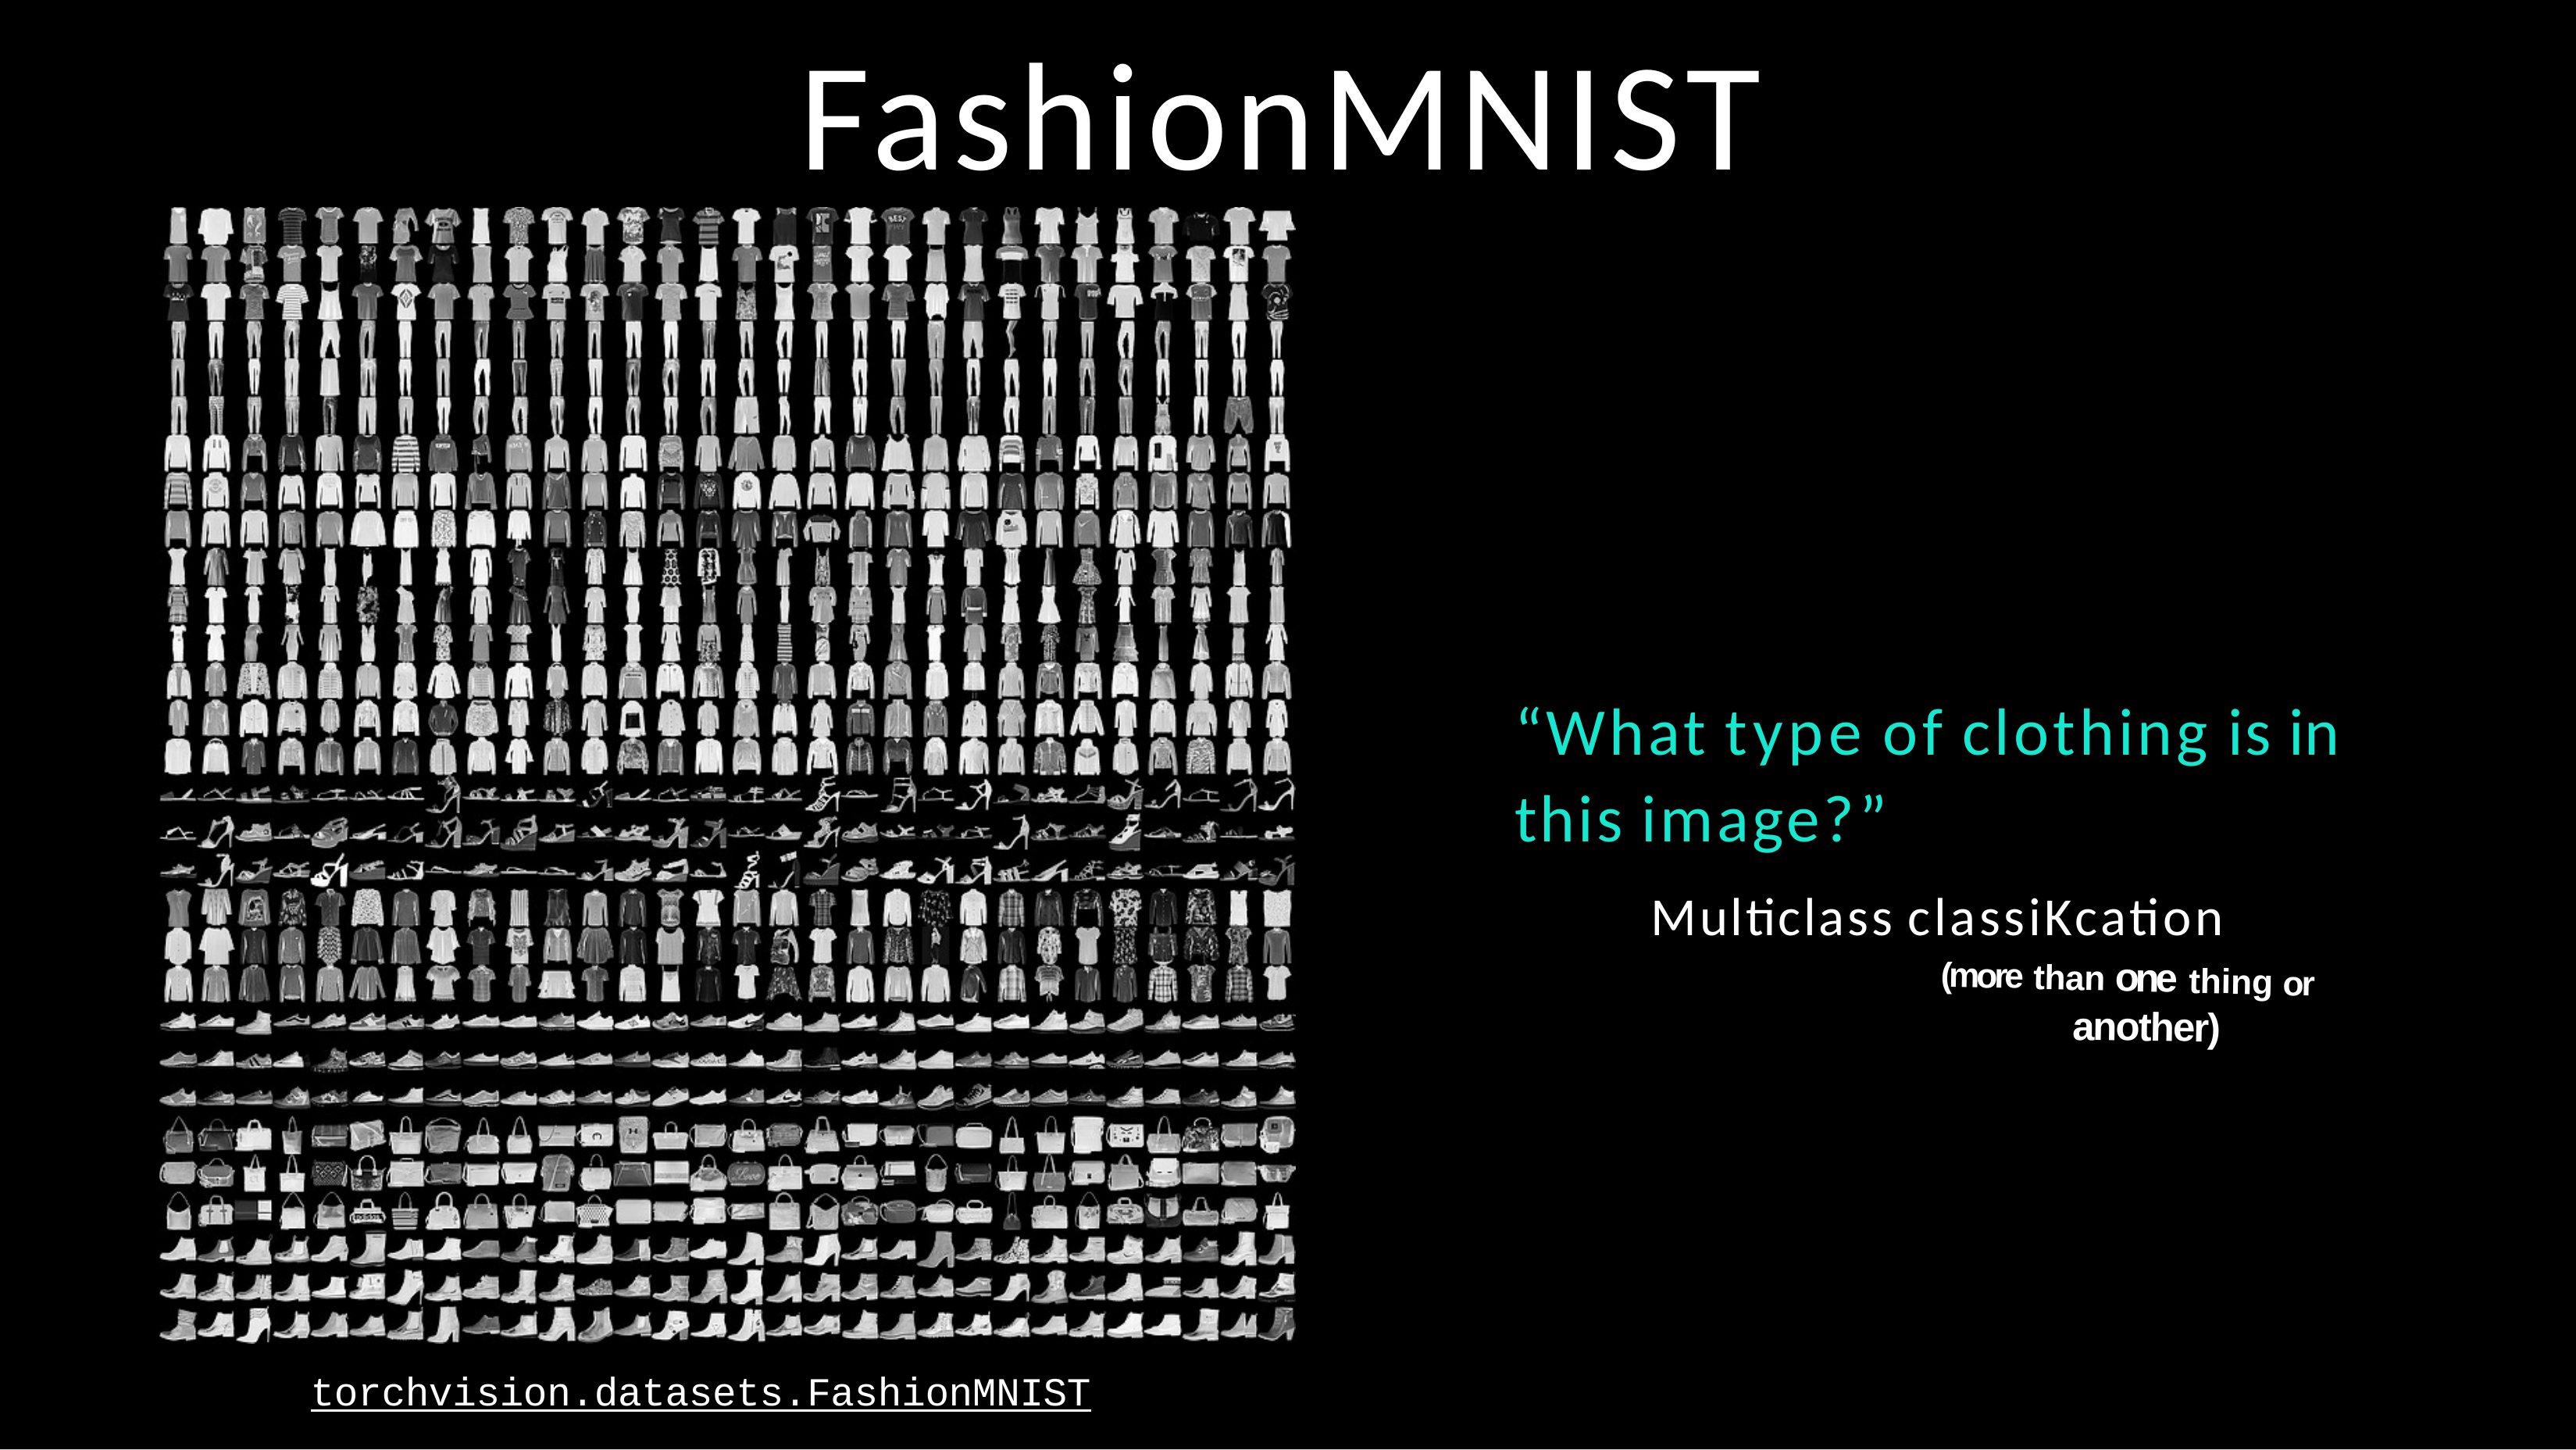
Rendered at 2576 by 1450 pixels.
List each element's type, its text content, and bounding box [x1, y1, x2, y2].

picture [159, 207, 1296, 1345]
text_box (more than one thing or [1940, 966, 2361, 1008]
title FashionMNIST [59, 0, 2517, 258]
text_box another) [2071, 1014, 2227, 1051]
text_box torchvision.datasets.FashionMNIST [309, 1363, 1110, 1414]
text_box “What type of clothing is in this image?” Multiclass classiKcation [1513, 680, 2344, 947]
